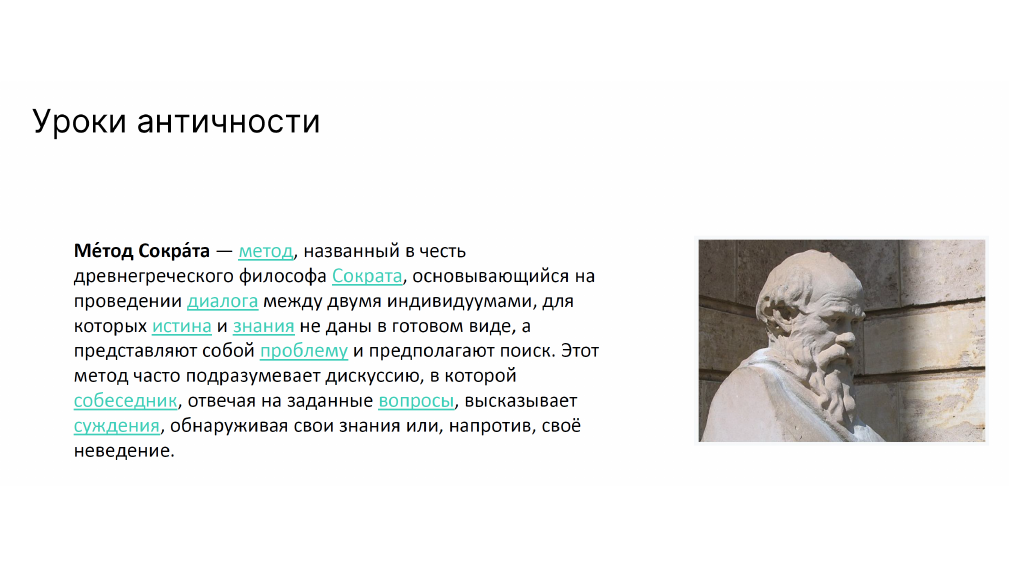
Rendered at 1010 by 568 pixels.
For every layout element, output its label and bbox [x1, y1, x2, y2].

picture [0, 81, 1010, 486]
